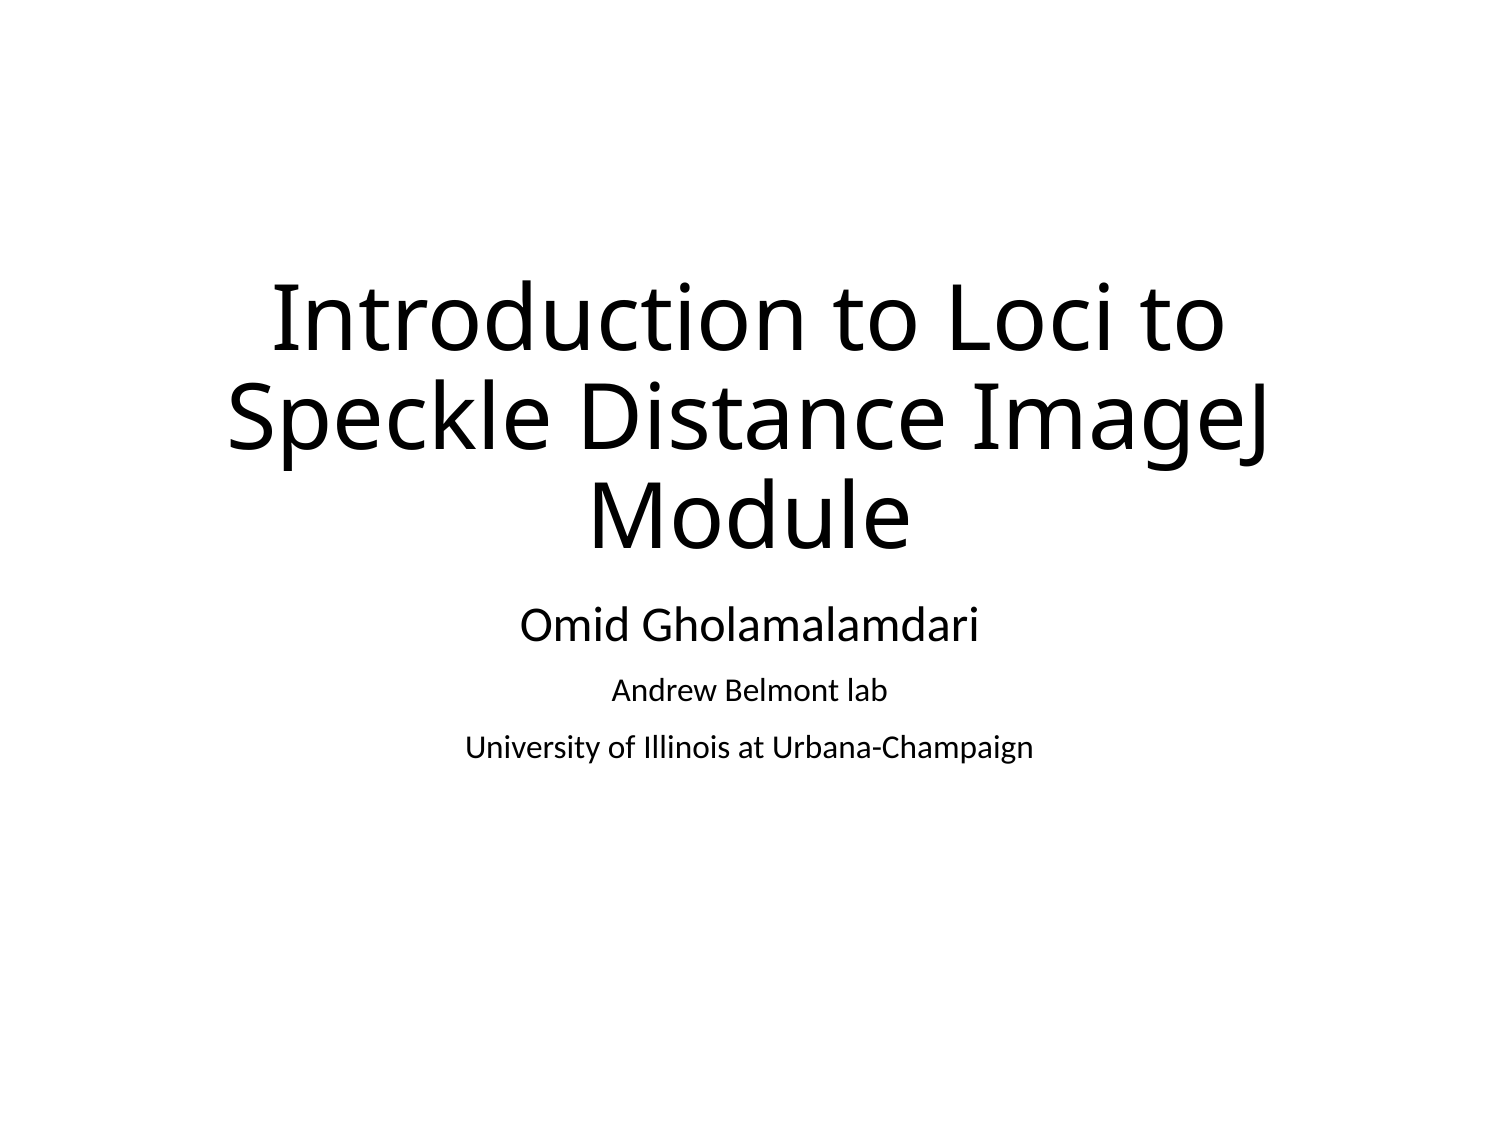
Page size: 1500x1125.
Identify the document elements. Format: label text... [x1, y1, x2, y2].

title Introduction to Loci to Speckle Distance ImageJ Module [112, 184, 1388, 576]
subtitle Omid Gholamalamdari Andrew Belmont lab University of Illinois at Urbana-Champaign [187, 590, 1313, 863]
